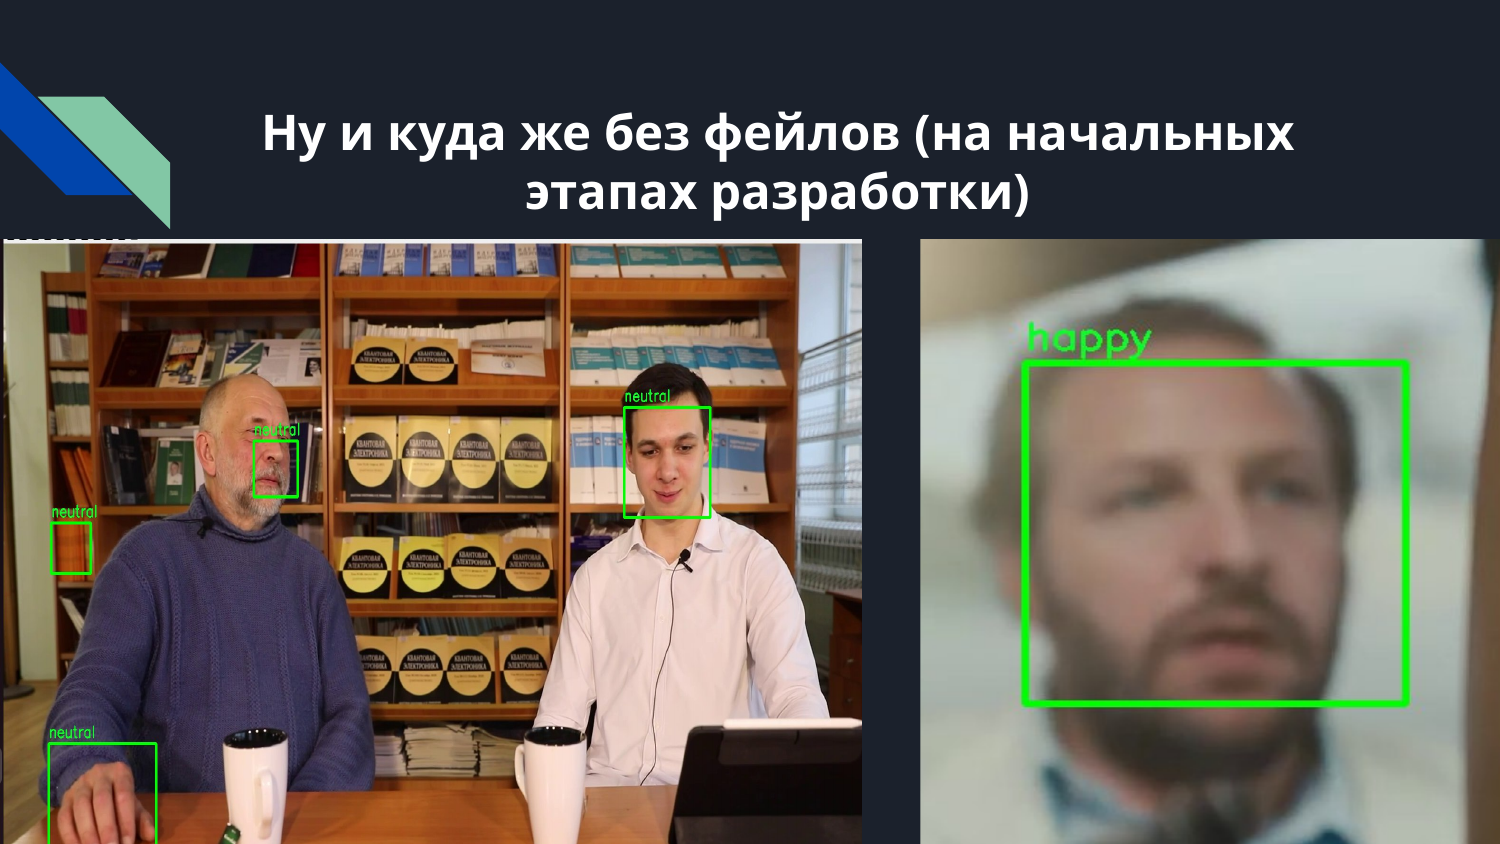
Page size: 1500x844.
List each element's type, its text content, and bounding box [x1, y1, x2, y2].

title Ну и куда же без фейлов (на начальных этапах разработки) [199, 86, 1357, 193]
picture [920, 239, 1500, 844]
picture [0, 239, 862, 844]
